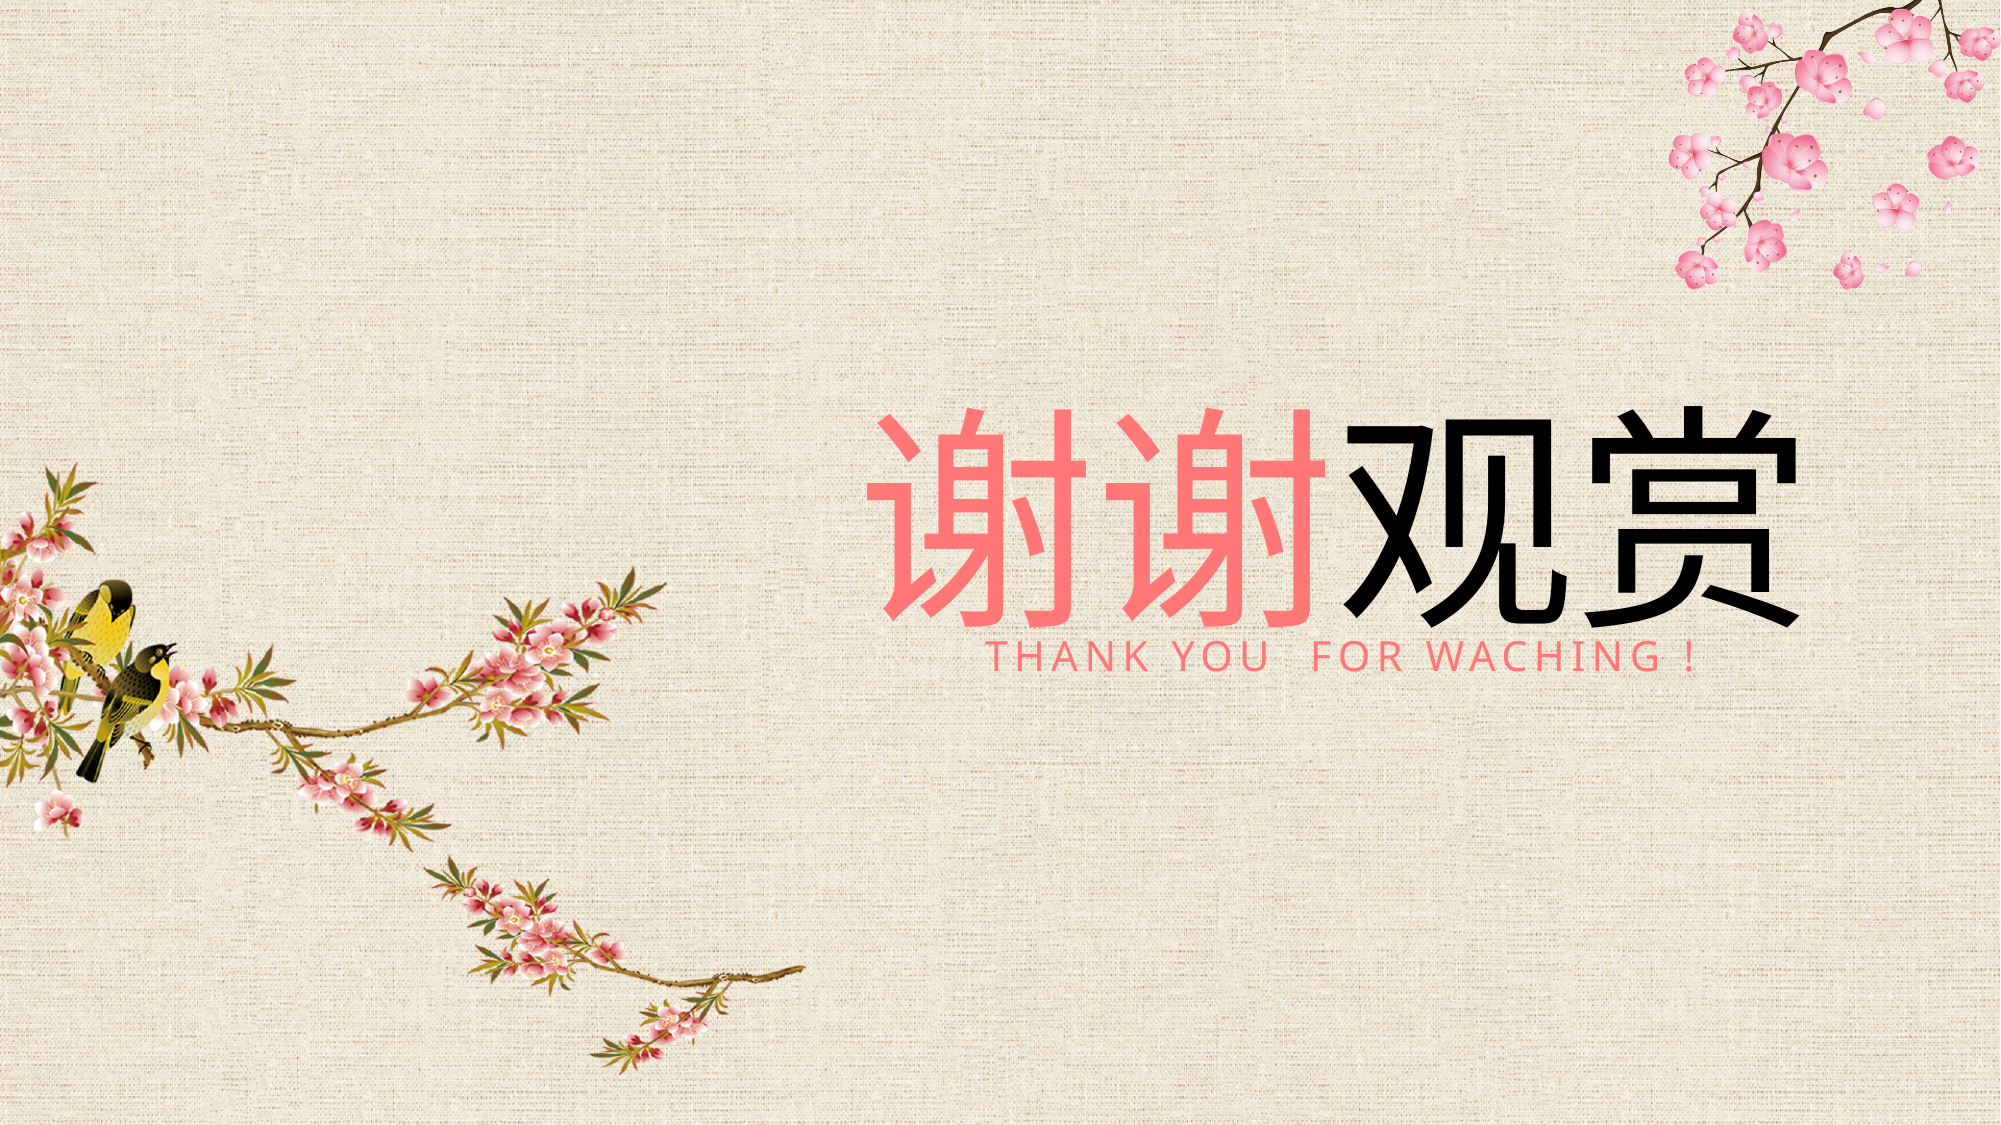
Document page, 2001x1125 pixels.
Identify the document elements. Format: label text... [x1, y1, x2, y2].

text_box 谢谢观赏 [875, 362, 1888, 622]
text_box THANK YOU FOR WACHING ! [875, 622, 1893, 687]
picture [0, 0, 2001, 1125]
